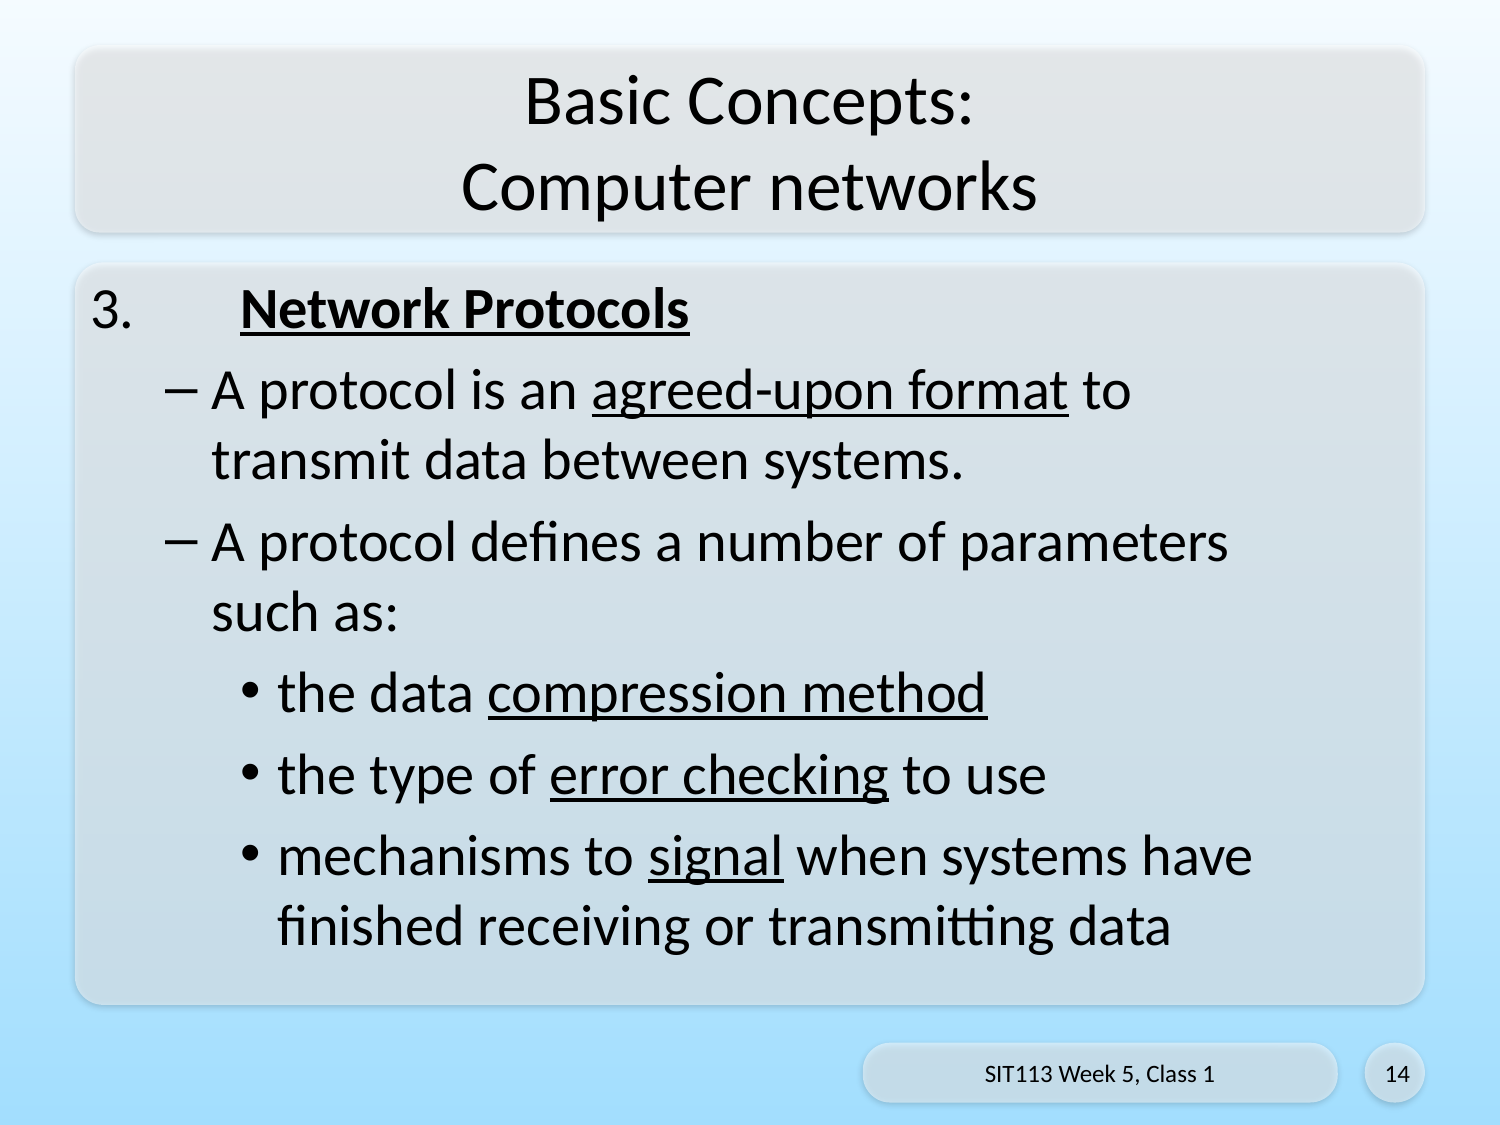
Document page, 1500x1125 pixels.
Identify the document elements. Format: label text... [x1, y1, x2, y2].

slide_number 14 [1364, 1042, 1425, 1103]
list 3. Network Protocols A protocol is an agreed-upon format to transmit data between systems. A protocol defines a number of parameters such as: the data compression method the type of error checking to use mechanisms to signal when systems have finished receiving or transmitting data [75, 262, 1425, 1005]
title Basic Concepts: Computer networks [75, 45, 1425, 233]
footer SIT113 Week 5, Class 1 [862, 1042, 1338, 1103]
